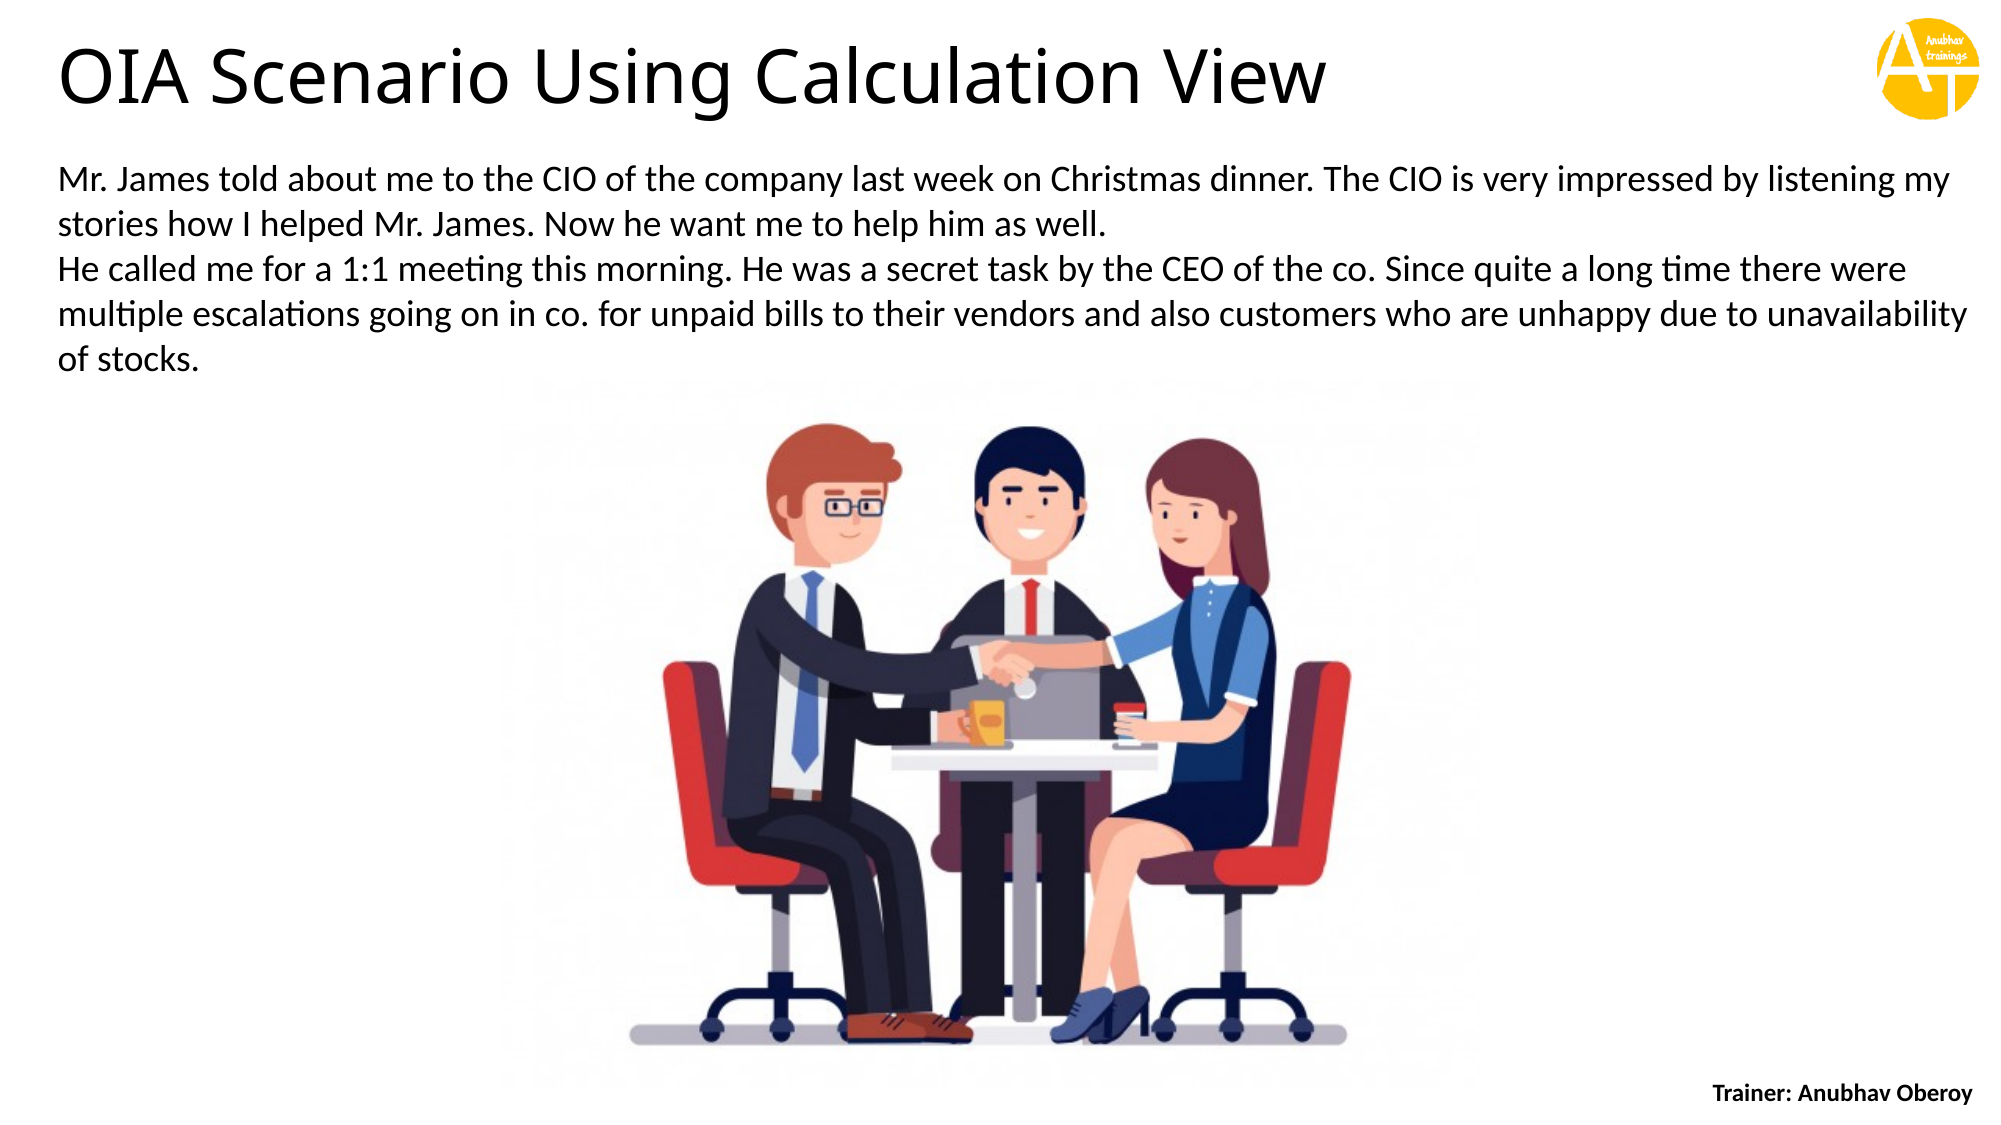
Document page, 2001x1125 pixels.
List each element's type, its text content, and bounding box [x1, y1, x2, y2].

text_box OIA Scenario Using Calculation View [42, 30, 1896, 146]
picture [501, 377, 1480, 1087]
text_box Mr. James told about me to the CIO of the company last week on Christmas dinner. The CIO is very impressed by listening my stories how I helped Mr. James. Now he want me to help him as well. He called me for a 1:1 meeting this morning. He was a secret task by the CEO of the co. Since quite a long time there were multiple escalations going on in co. for unpaid bills to their vendors and also customers who are unhappy due to unavailability of stocks. [42, 146, 1985, 387]
footer Trainer: Anubhav Oberoy [1660, 1074, 2000, 1108]
picture [1866, 11, 1985, 128]
